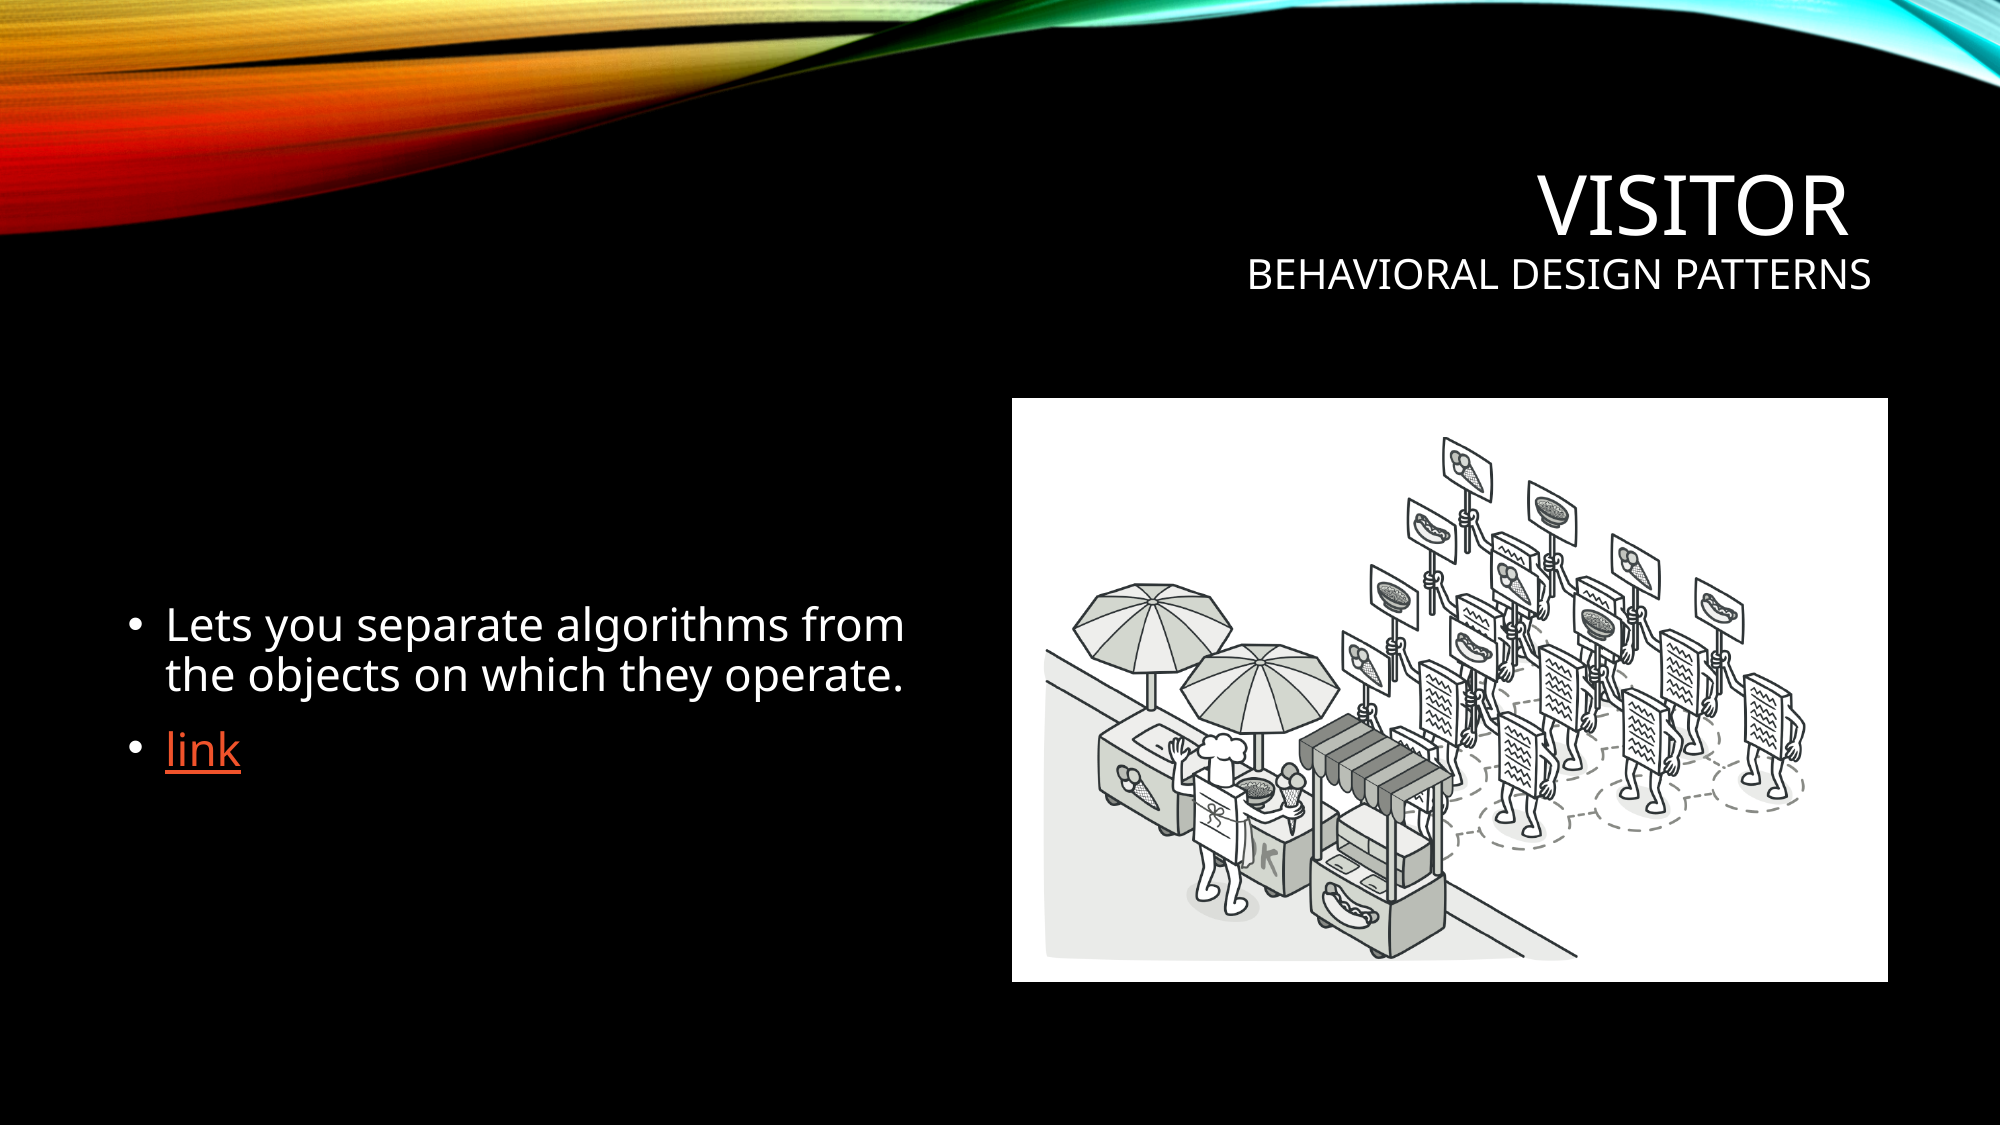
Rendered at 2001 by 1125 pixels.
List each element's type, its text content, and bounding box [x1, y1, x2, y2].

picture [0, 0, 2000, 237]
title VISITOR behavioral Design Patterns [474, 125, 1888, 338]
list Lets you separate algorithms from the objects on which they operate. link [112, 360, 988, 1021]
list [1012, 398, 1888, 982]
